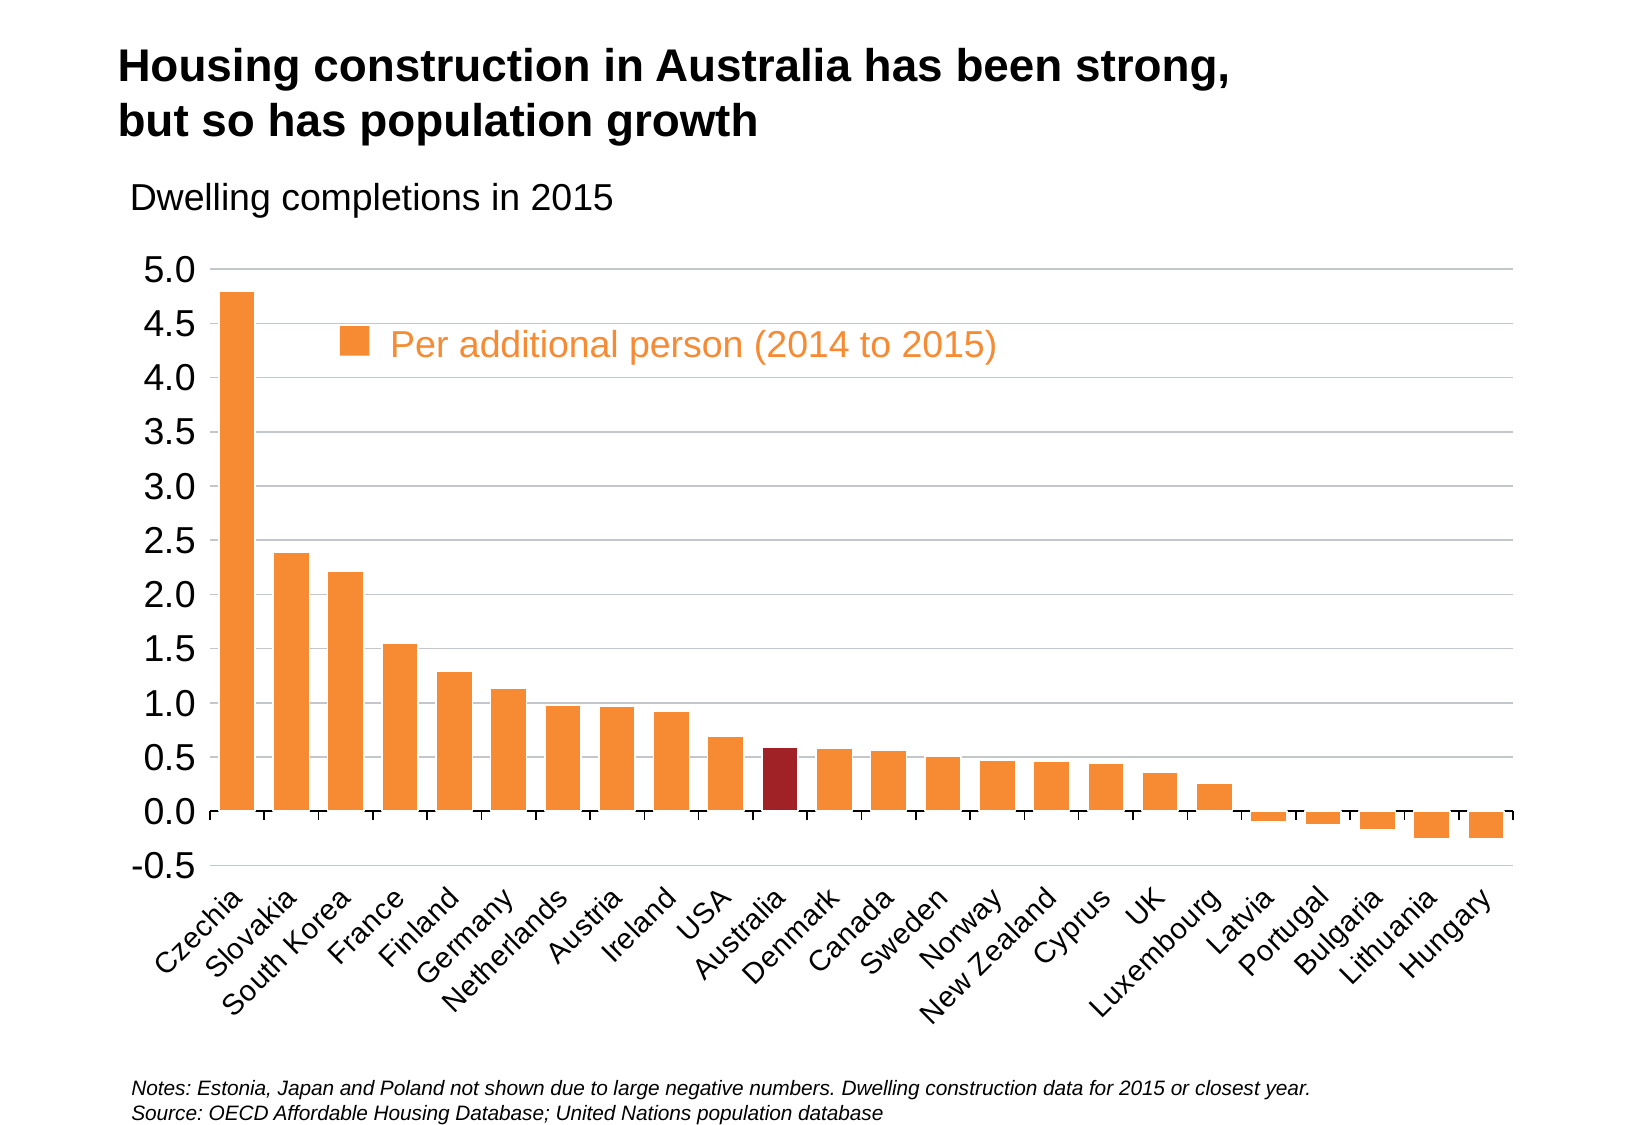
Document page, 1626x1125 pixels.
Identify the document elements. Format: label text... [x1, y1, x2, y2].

title Dwelling completions in 2015 [115, 166, 1250, 212]
list Notes: Estonia, Japan and Poland not shown due to large negative numbers. Dwelling construction data for 2015 or closest year. Source: OECD Affordable Housing Database; United Nations population database [116, 1067, 1482, 1118]
chart [101, 231, 1543, 1048]
text_box Housing construction in Australia has been strong, but so has population growth [117, 35, 1252, 146]
